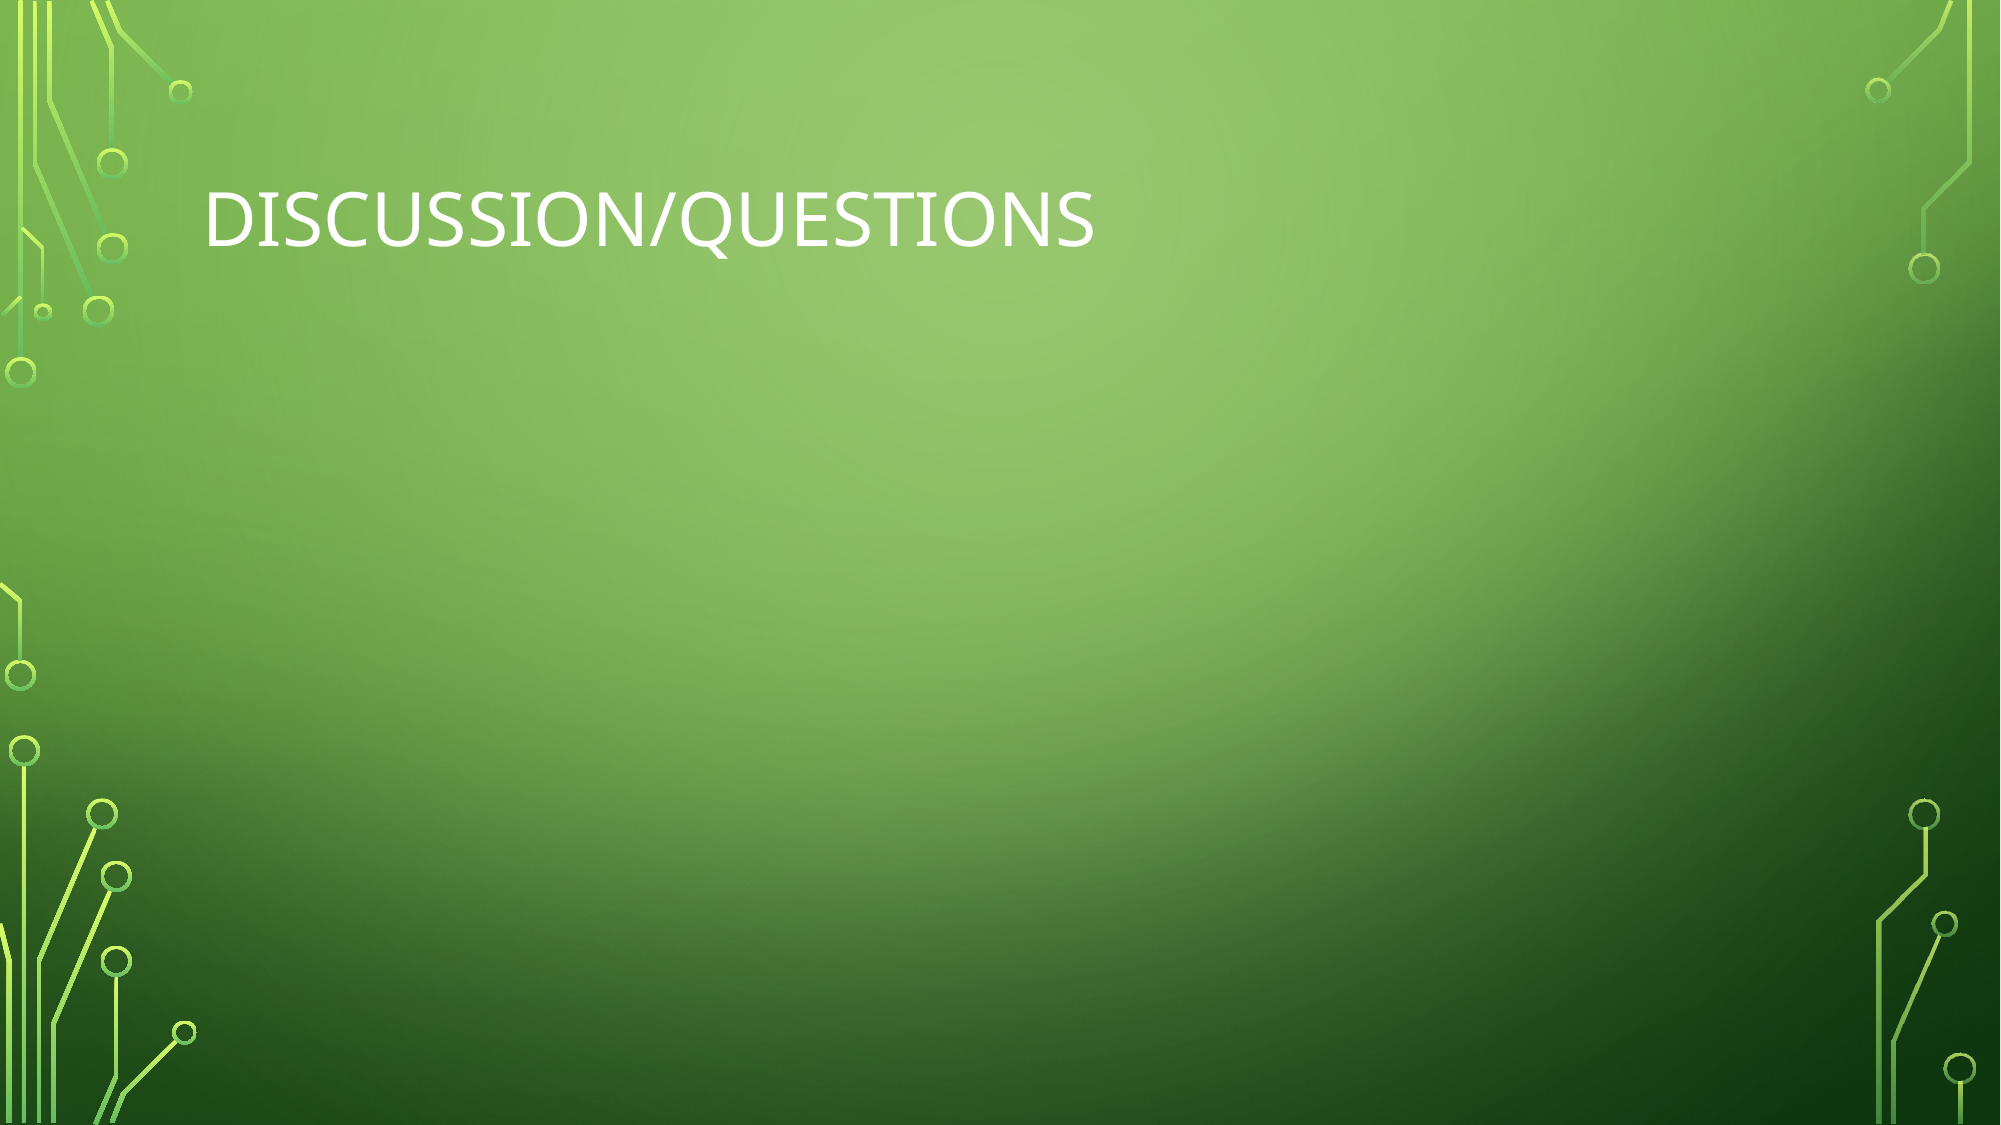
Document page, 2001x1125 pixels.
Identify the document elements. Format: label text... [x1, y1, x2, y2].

title Discussion/Questions [187, 101, 1813, 344]
